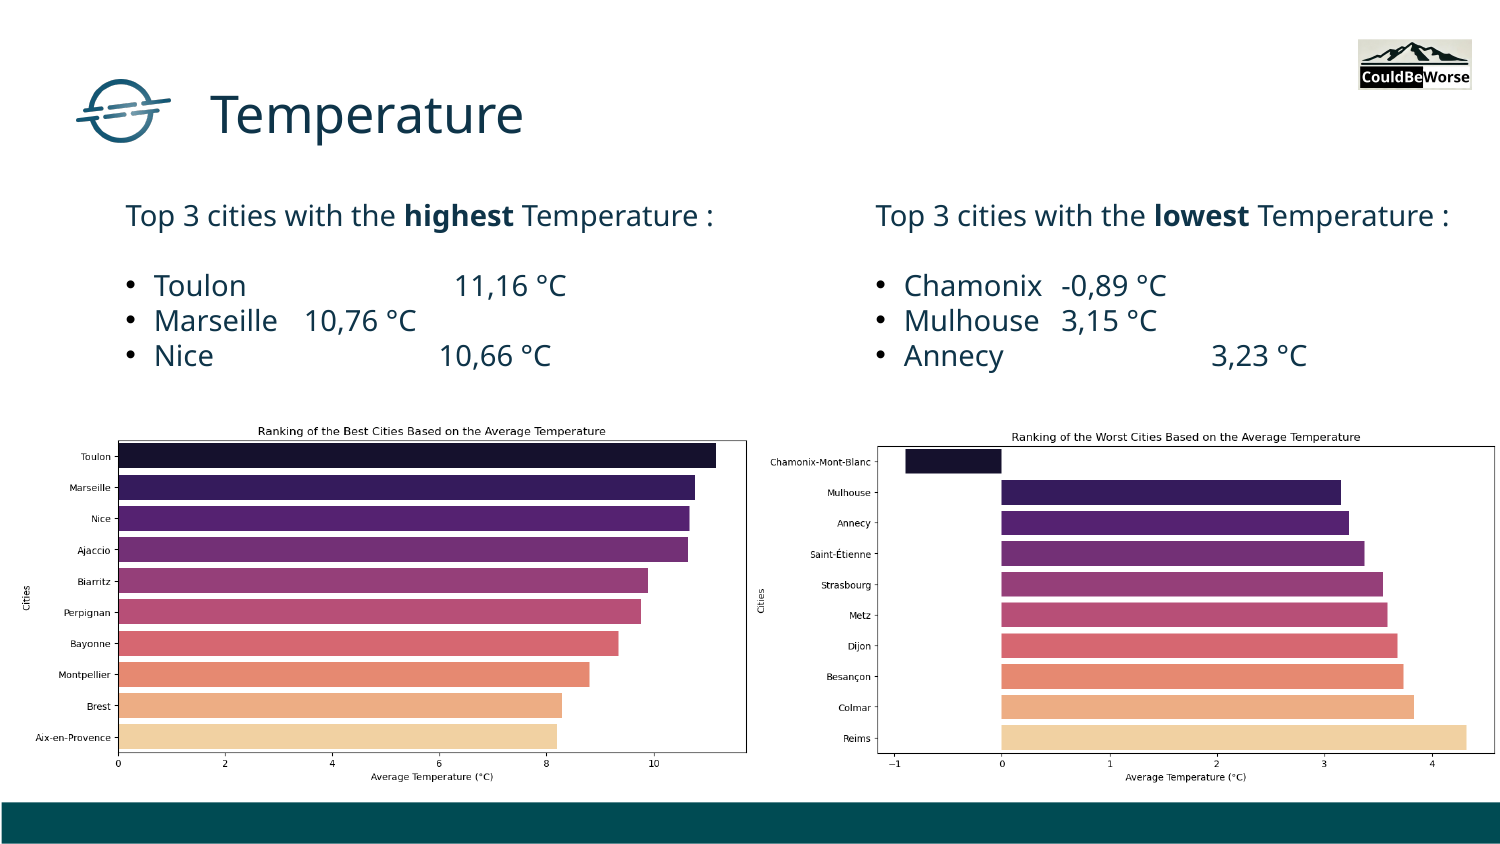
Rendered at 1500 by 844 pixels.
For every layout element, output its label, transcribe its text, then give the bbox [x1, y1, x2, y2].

text_box Top 3 cities with the lowest Temperature : Chamonix -0,89 °C Mulhouse 3,15 °C Annecy 3,23 °C [860, 182, 1478, 406]
picture [15, 419, 1500, 788]
picture [75, 78, 171, 143]
title Temperature [195, 66, 1068, 154]
picture [1357, 38, 1473, 90]
text_box [1, 802, 1500, 844]
text_box Top 3 cities with the highest Temperature : Toulon 11,16 °C Marseille 10,76 °C Nice 10,66 °C [110, 182, 741, 406]
